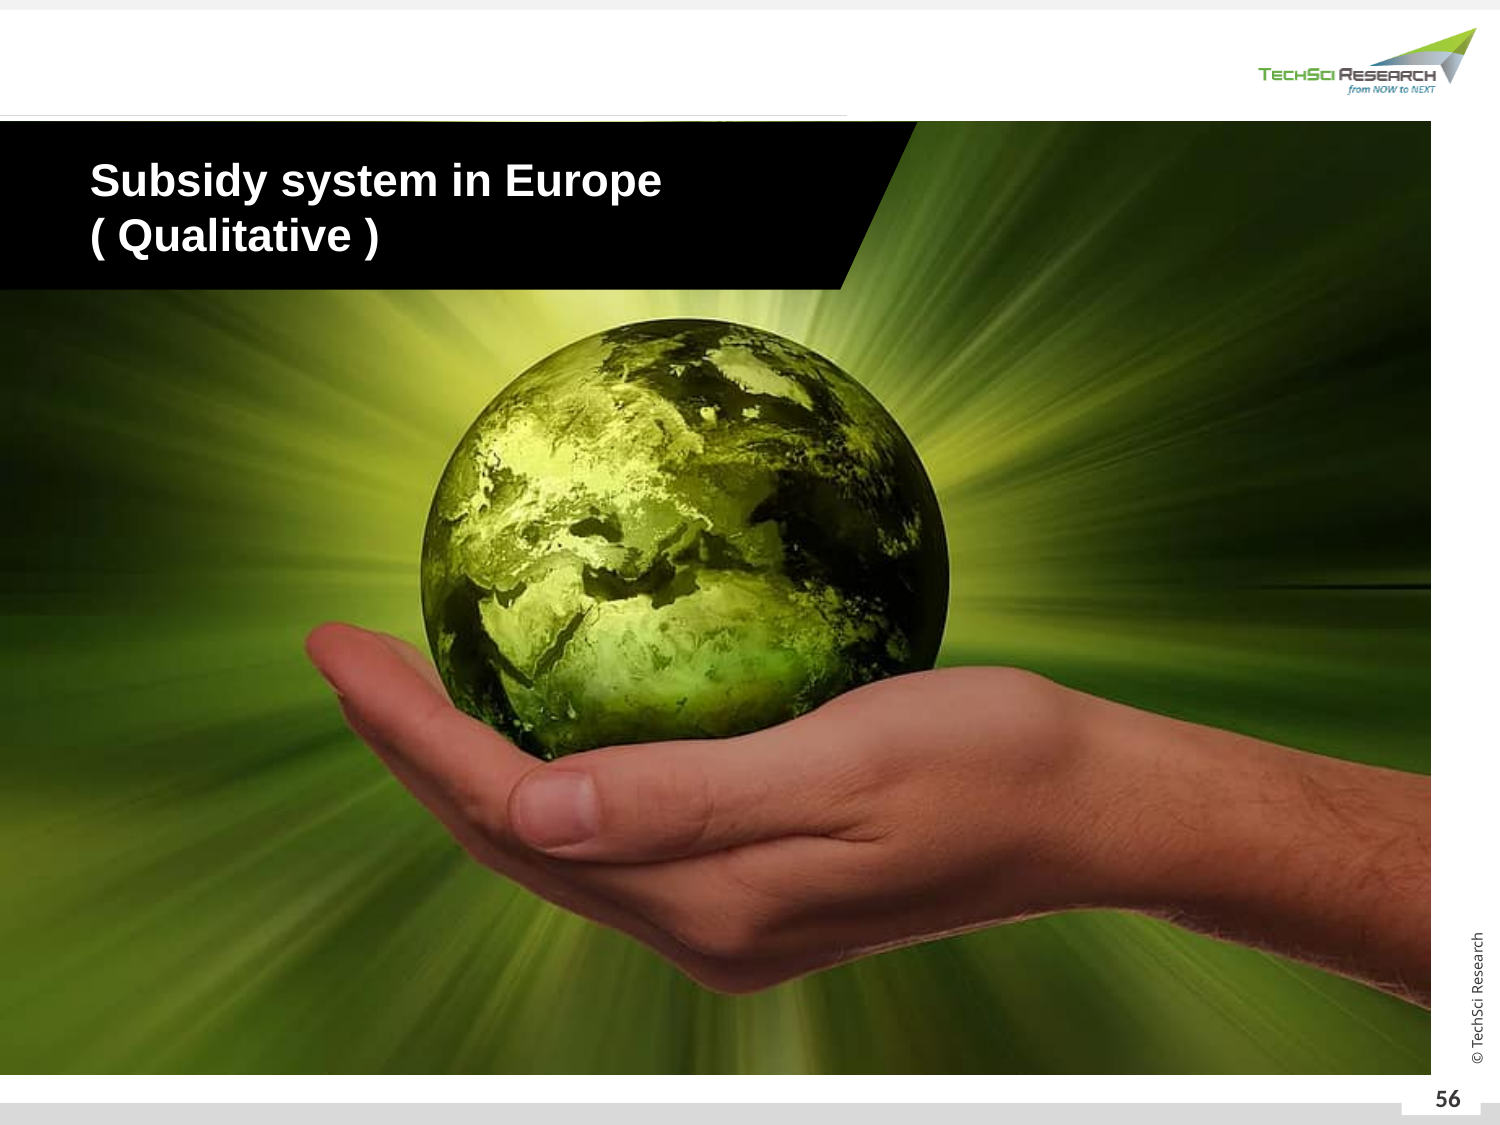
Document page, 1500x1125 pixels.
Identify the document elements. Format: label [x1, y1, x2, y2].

picture [1257, 27, 1477, 96]
picture [0, 121, 1431, 1075]
